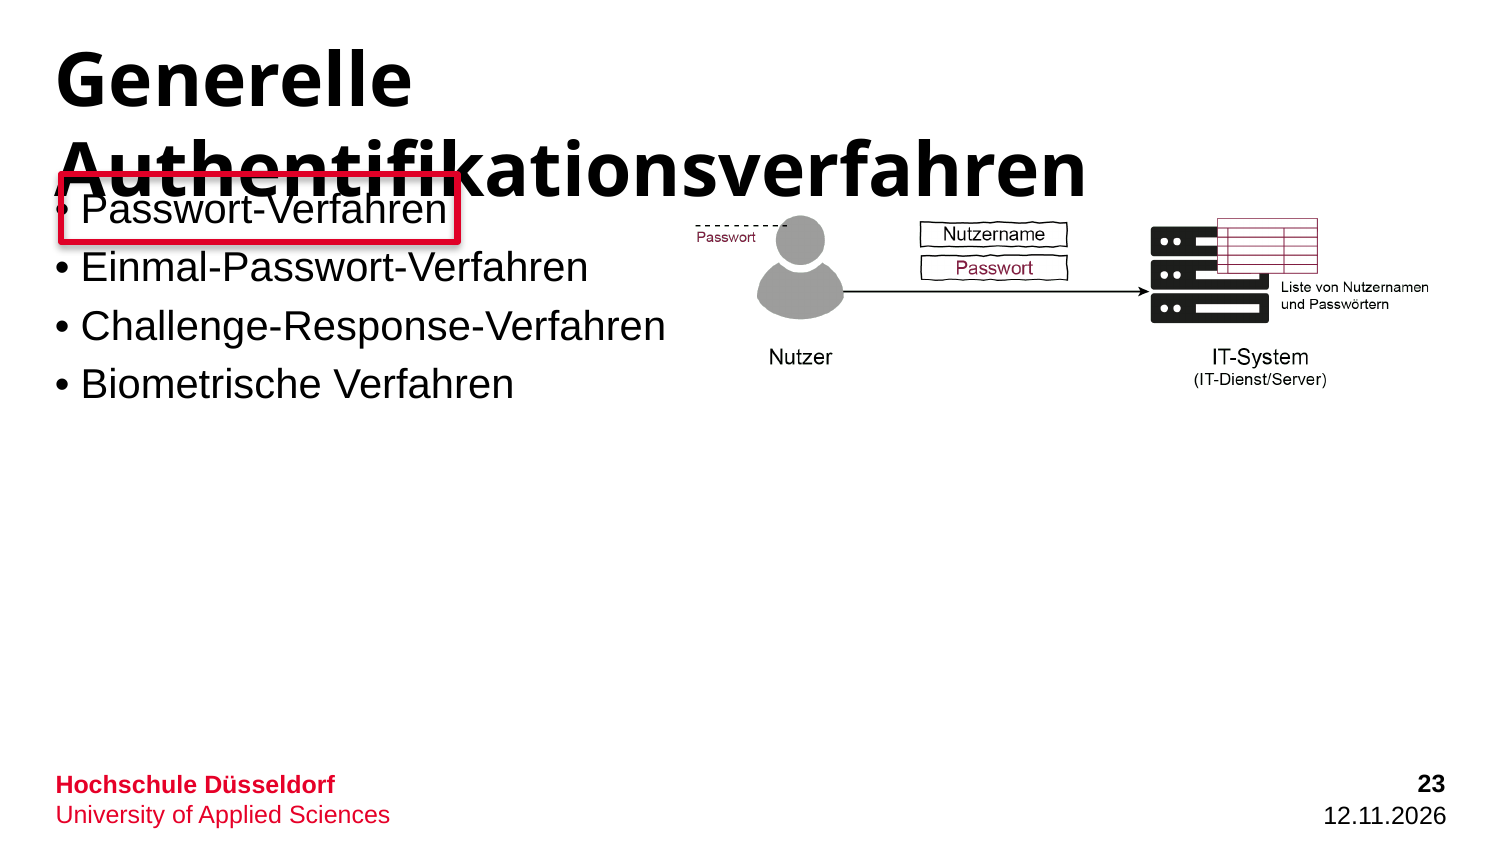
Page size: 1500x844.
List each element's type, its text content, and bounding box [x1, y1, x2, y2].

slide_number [1305, 785, 1463, 844]
picture [690, 184, 1434, 402]
text_box [60, 174, 458, 243]
slide_number 23 [1283, 759, 1461, 815]
title Generelle Authentifikationsverfahren [39, 24, 1461, 160]
list • Passwort-Verfahren • Einmal-Passwort-Verfahren • Challenge-Response-Verfahren • Biometrische Verfahren [39, 174, 1461, 745]
